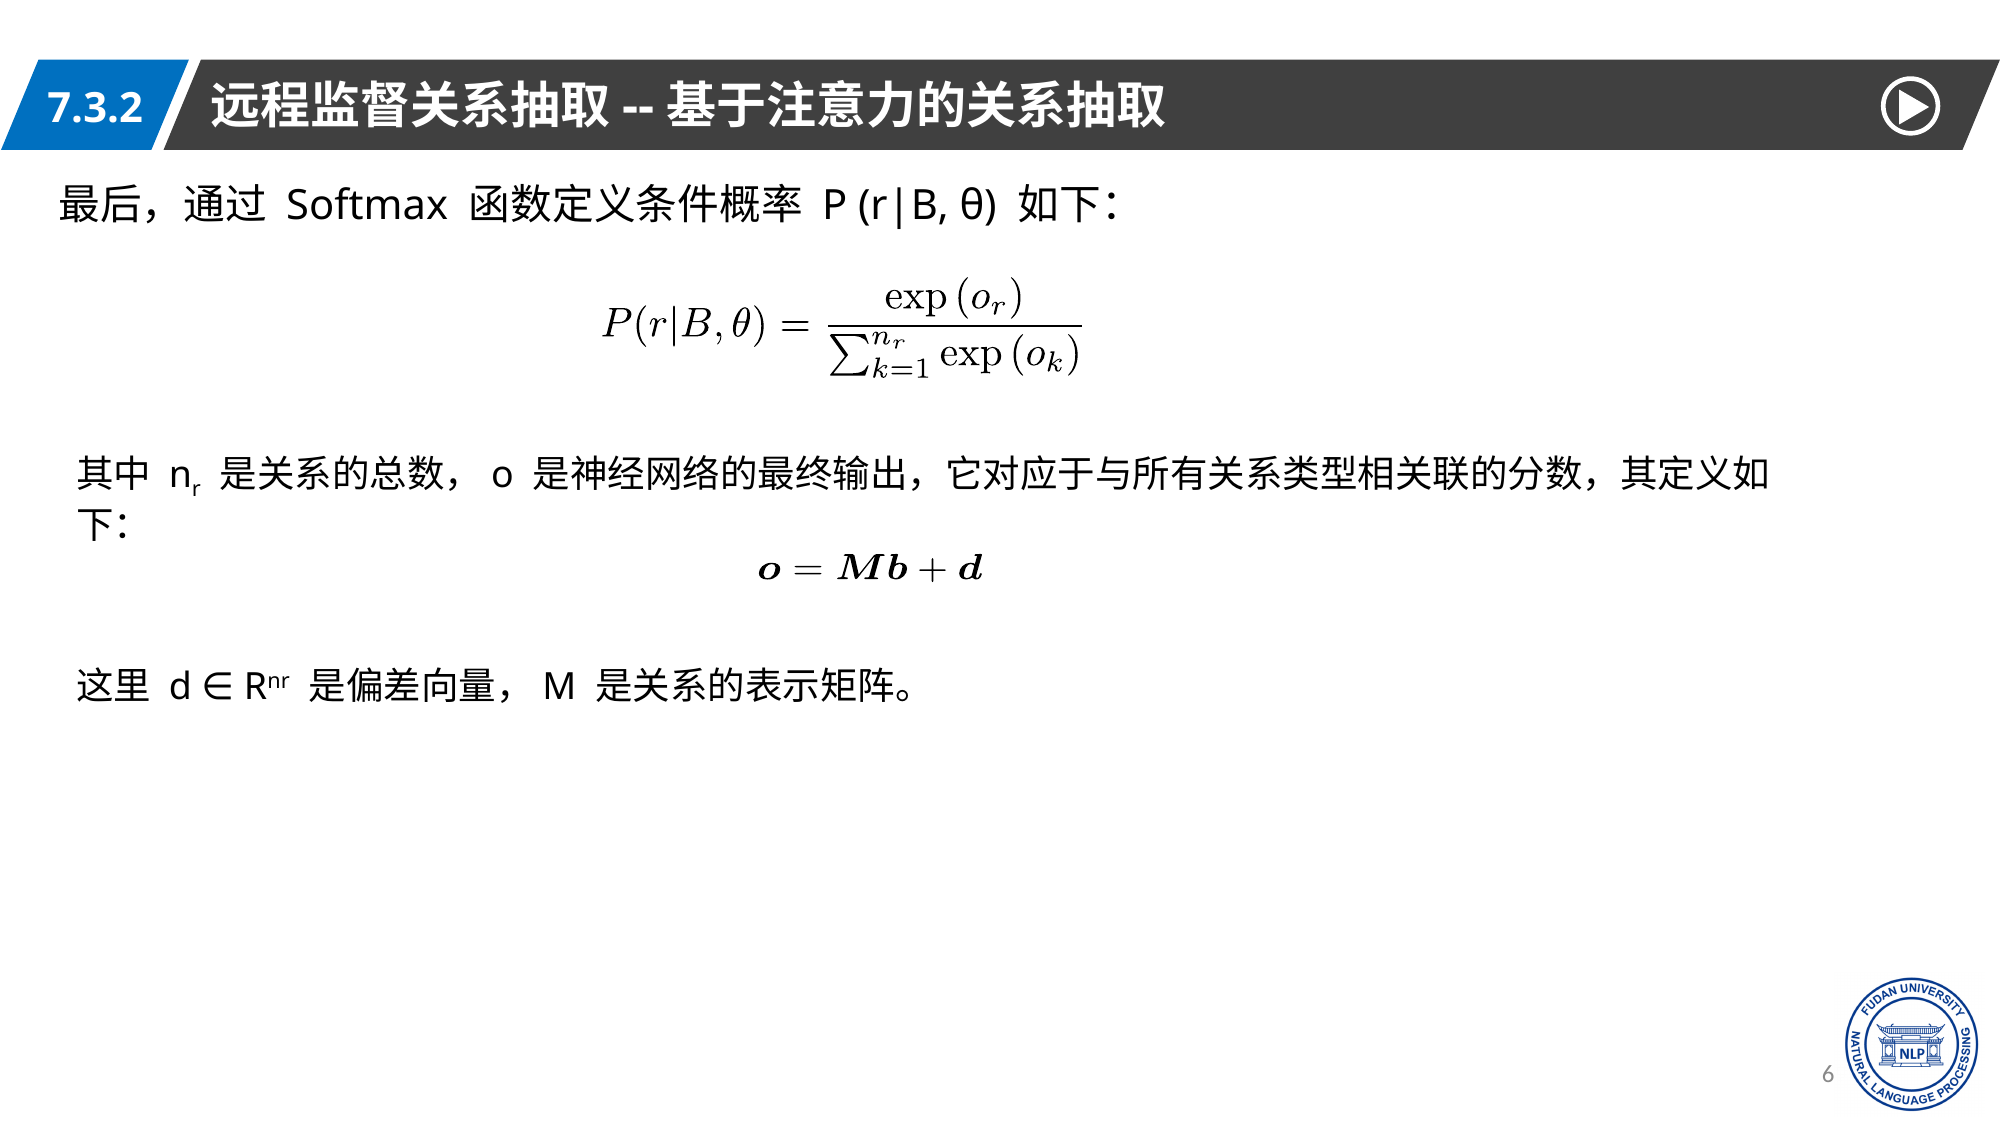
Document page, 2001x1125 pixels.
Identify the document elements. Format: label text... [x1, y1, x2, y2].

text_box [163, 59, 2000, 150]
text_box 其中 nr 是关系的总数，o 是神经网络的最终输出，它对应于与所有关系类型相关联的分数，其定义如下： [61, 442, 1805, 554]
text_box [32, 59, 189, 120]
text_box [1883, 78, 1939, 134]
text_box 远程监督关系抽取--基于注意力的关系抽取 [195, 66, 1182, 142]
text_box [758, 553, 983, 583]
text_box 这里 d ∈ Rnr 是偏差向量，M 是关系的表示矩阵。 [61, 654, 1062, 715]
text_box 7.3.2 [26, 73, 164, 138]
text_box [1, 89, 157, 150]
text_box 最后，通过 Softmax 函数定义条件概率 P (r|B, θ) 如下： [43, 155, 1957, 236]
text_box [601, 276, 1082, 379]
slide_number 69 [1412, 1042, 1863, 1103]
picture [1834, 972, 1985, 1117]
